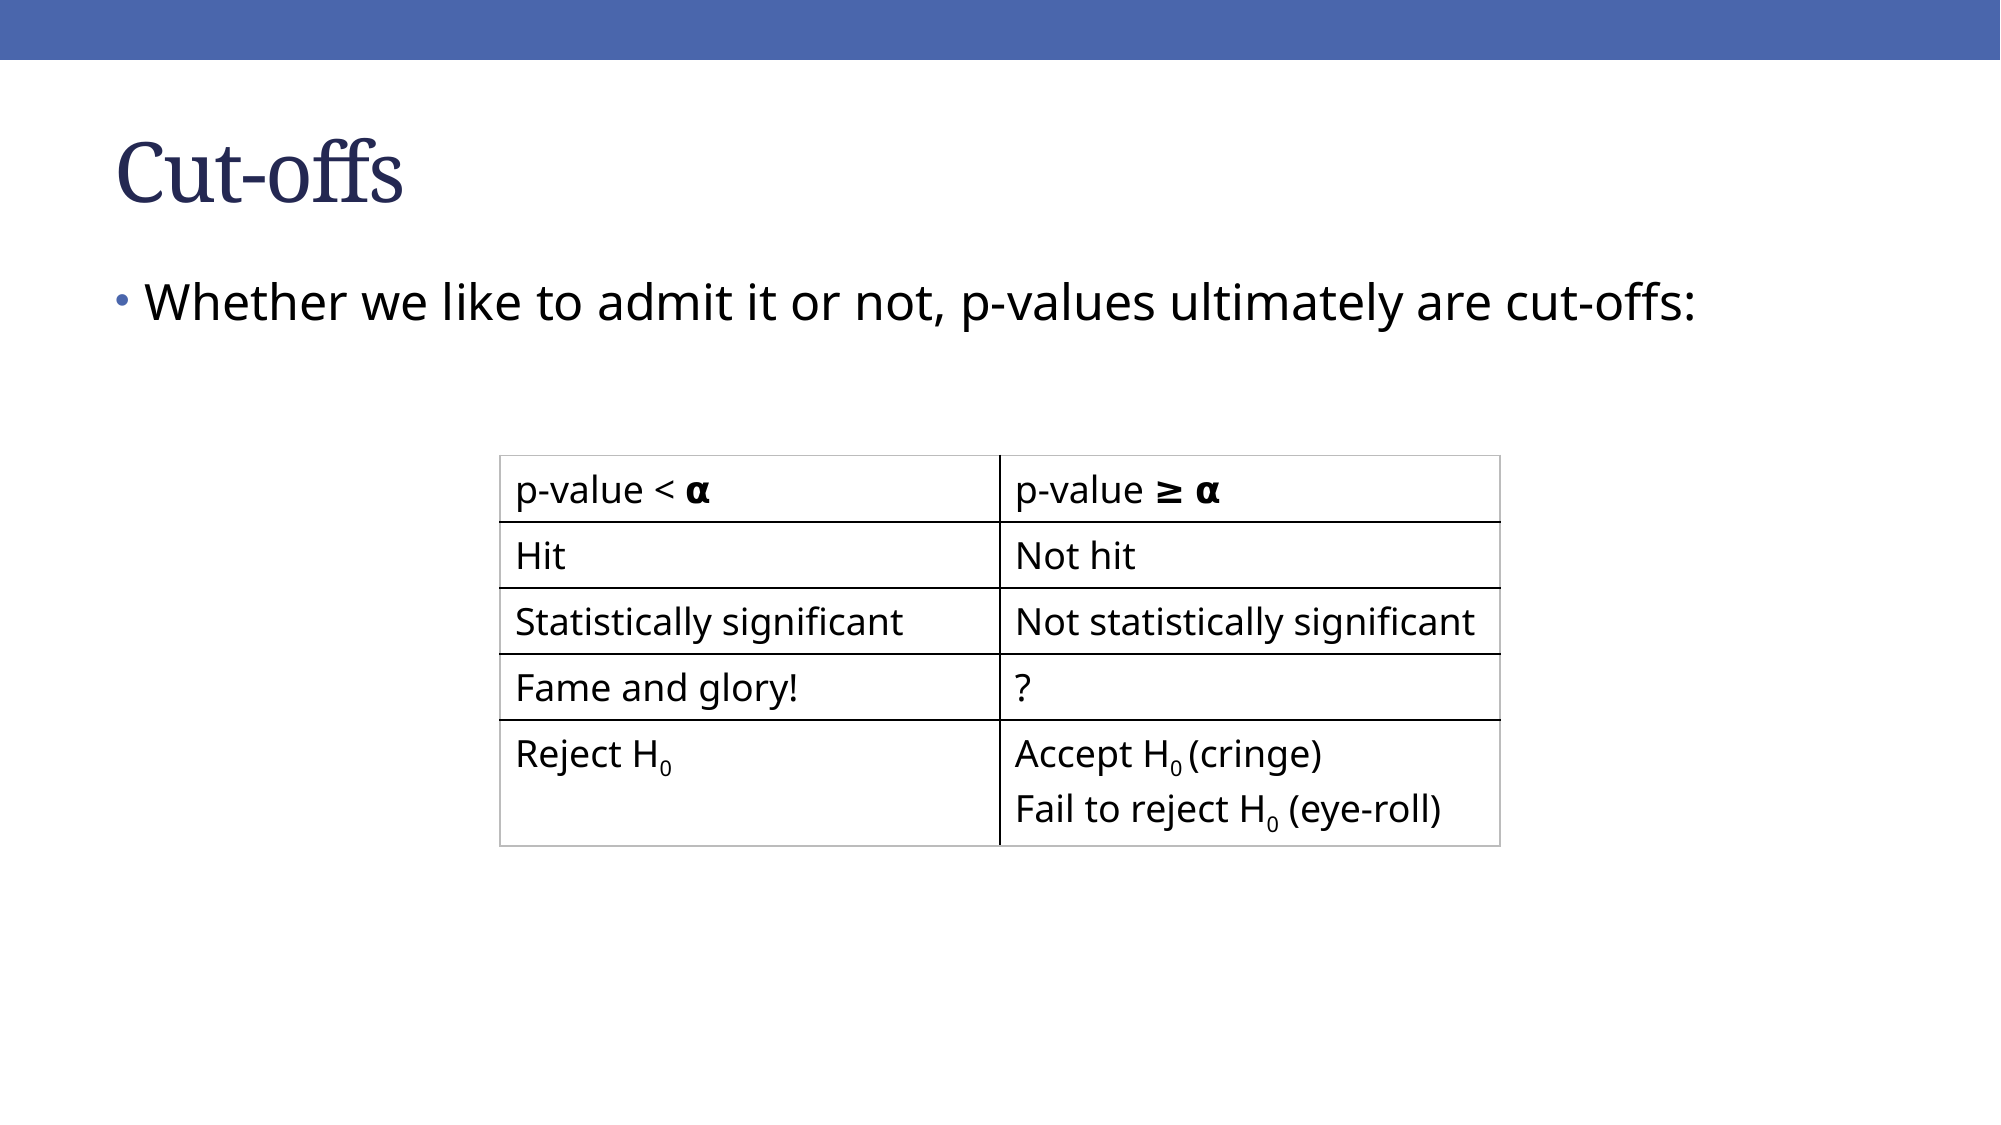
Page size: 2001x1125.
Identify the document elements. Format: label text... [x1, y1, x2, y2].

table_header p-value < 𝝰 [501, 456, 999, 521]
table_cell Hit [501, 523, 999, 587]
table_cell ? [1001, 655, 1499, 719]
table_cell Reject H0 [501, 721, 999, 845]
title Cut-offs [99, 87, 1900, 250]
table_cell Fame and glory! [501, 655, 999, 719]
list Whether we like to admit it or not, p-values ultimately are cut-offs: [99, 262, 1900, 1063]
table_cell Statistically significant [501, 589, 999, 653]
table_cell Not statistically significant [1001, 589, 1499, 653]
table_header p-value ≥ 𝝰 [1001, 456, 1499, 521]
table_cell Not hit [1001, 523, 1499, 587]
table_cell Accept H0 (cringe) Fail to reject H0 (eye-roll) [1001, 721, 1499, 845]
